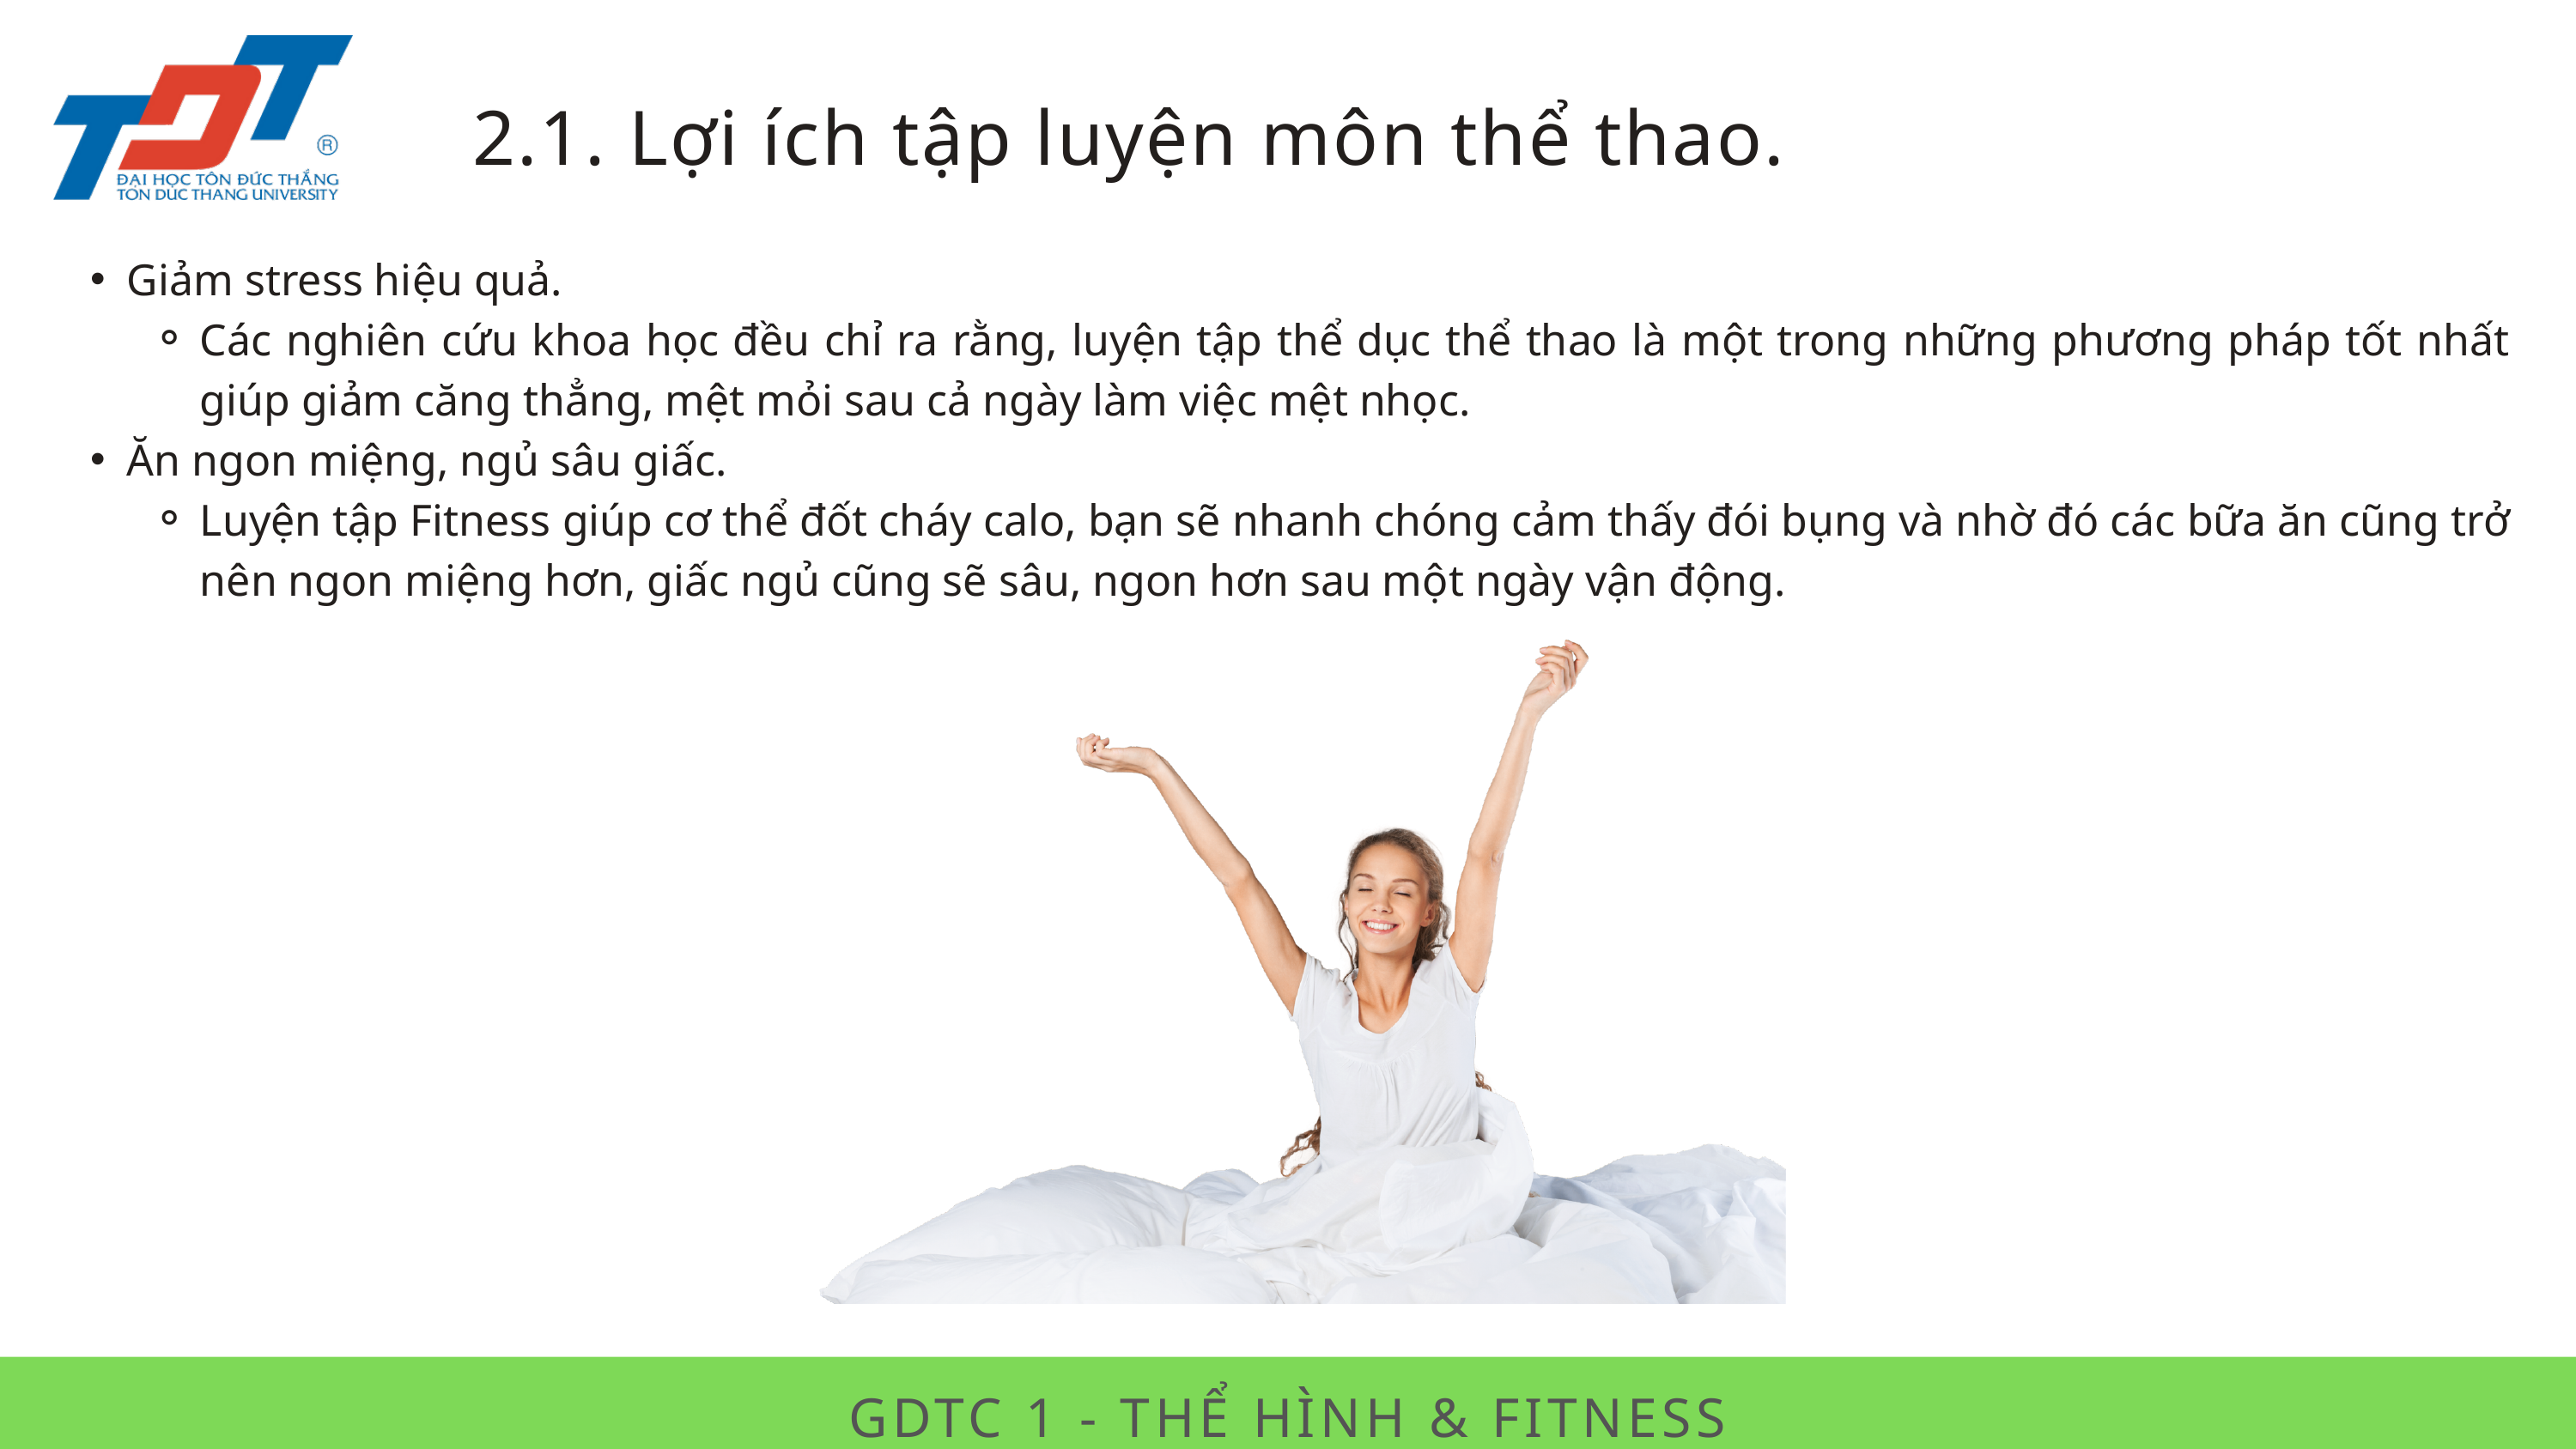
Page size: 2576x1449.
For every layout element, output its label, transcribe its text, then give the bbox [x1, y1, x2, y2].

picture [53, 35, 354, 202]
text_box Giảm stress hiệu quả. Các nghiên cứu khoa học đều chỉ ra rằng, luyện tập thể dục thể thao là một trong những phương pháp tốt nhất giúp giảm căng thẳng, mệt mỏi sau cả ngày làm việc mệt nhọc. Ăn ngon miệng, ngủ sâu giấc. Luyện tập Fitness giúp cơ thể đốt cháy calo, bạn sẽ nhanh chóng cảm thấy đói bụng và nhờ đó các bữa ăn cũng trở nên ngon miệng hơn, giấc ngủ cũng sẽ sâu, ngon hơn sau một ngày vận động. [53, 244, 2512, 605]
text_box [0, 1356, 2576, 1449]
text_box GDTC 1 - THỂ HÌNH & FITNESS [803, 1373, 1773, 1449]
text_box 2.1. Lợi ích tập luyện môn thể thao. [472, 74, 2513, 180]
picture [789, 616, 1787, 1304]
